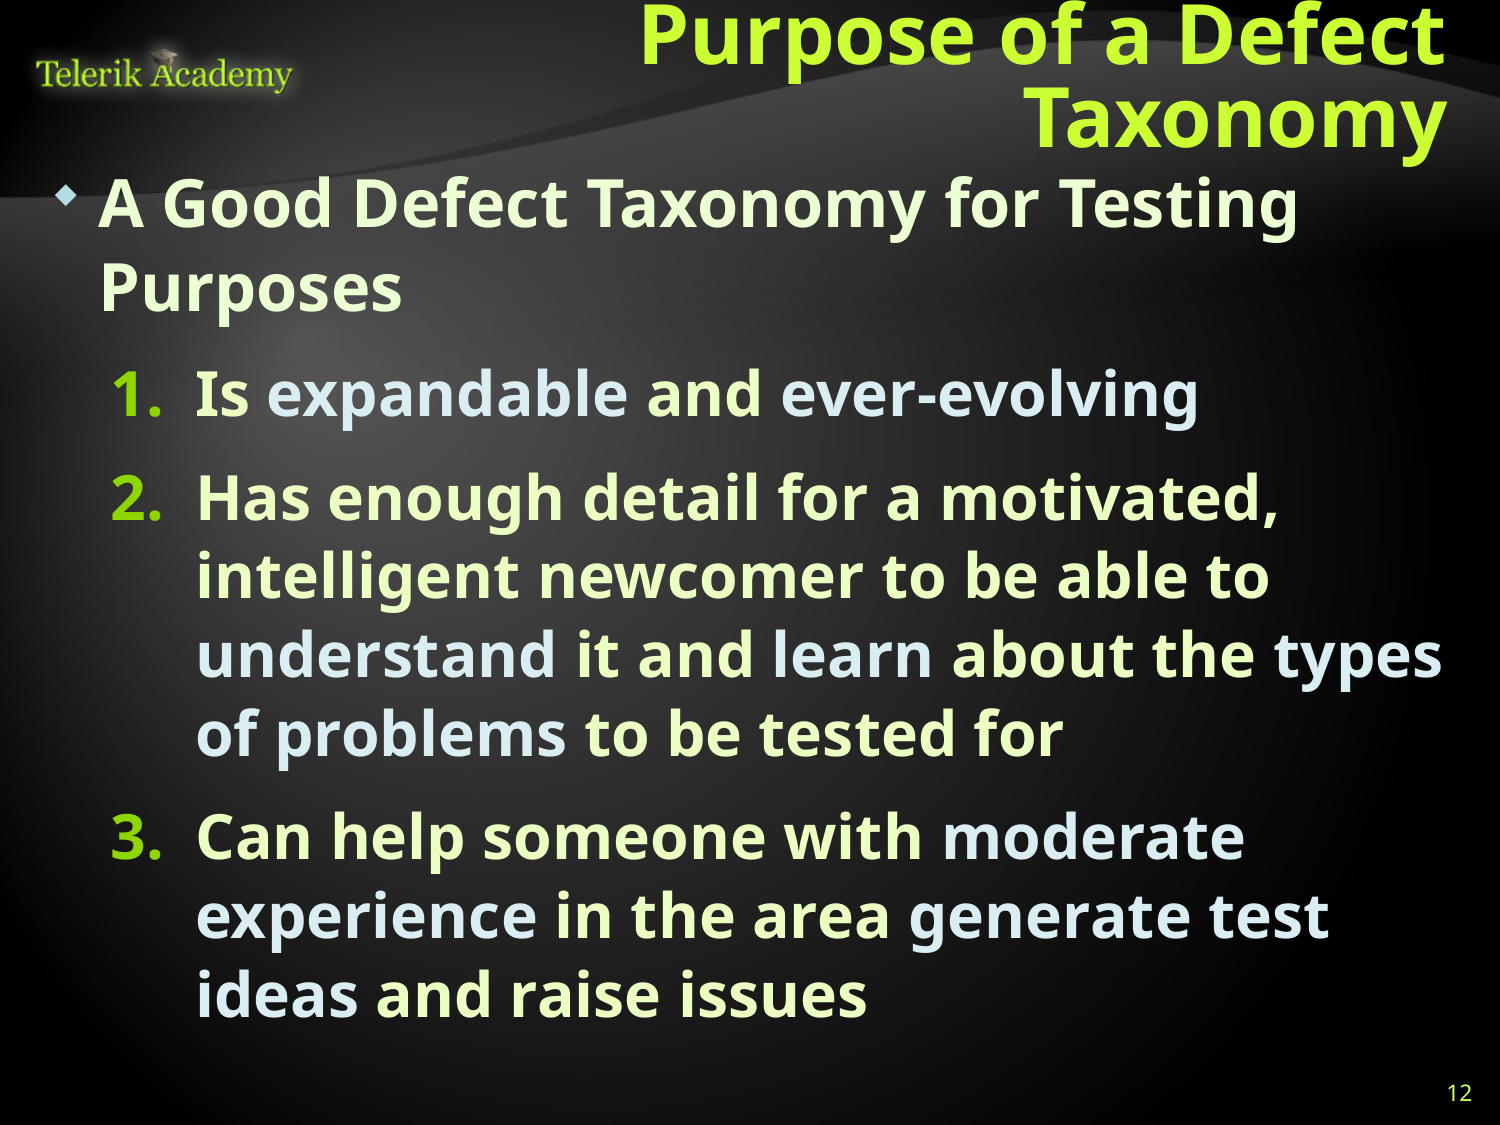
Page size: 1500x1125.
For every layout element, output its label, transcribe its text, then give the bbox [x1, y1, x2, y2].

picture [0, 0, 1500, 1125]
list A Good Defect Taxonomy for Testing Purposes Is expandable and ever-evolving Has enough detail for a motivated, intelligent newcomer to be able to understand it and learn about the types of problems to be tested for Can help someone with moderate experience in the area generate test ideas and raise issues [37, 149, 1463, 1100]
title Purpose of a Defect Taxonomy [300, 12, 1463, 149]
slide_number 12 [1412, 1074, 1488, 1113]
